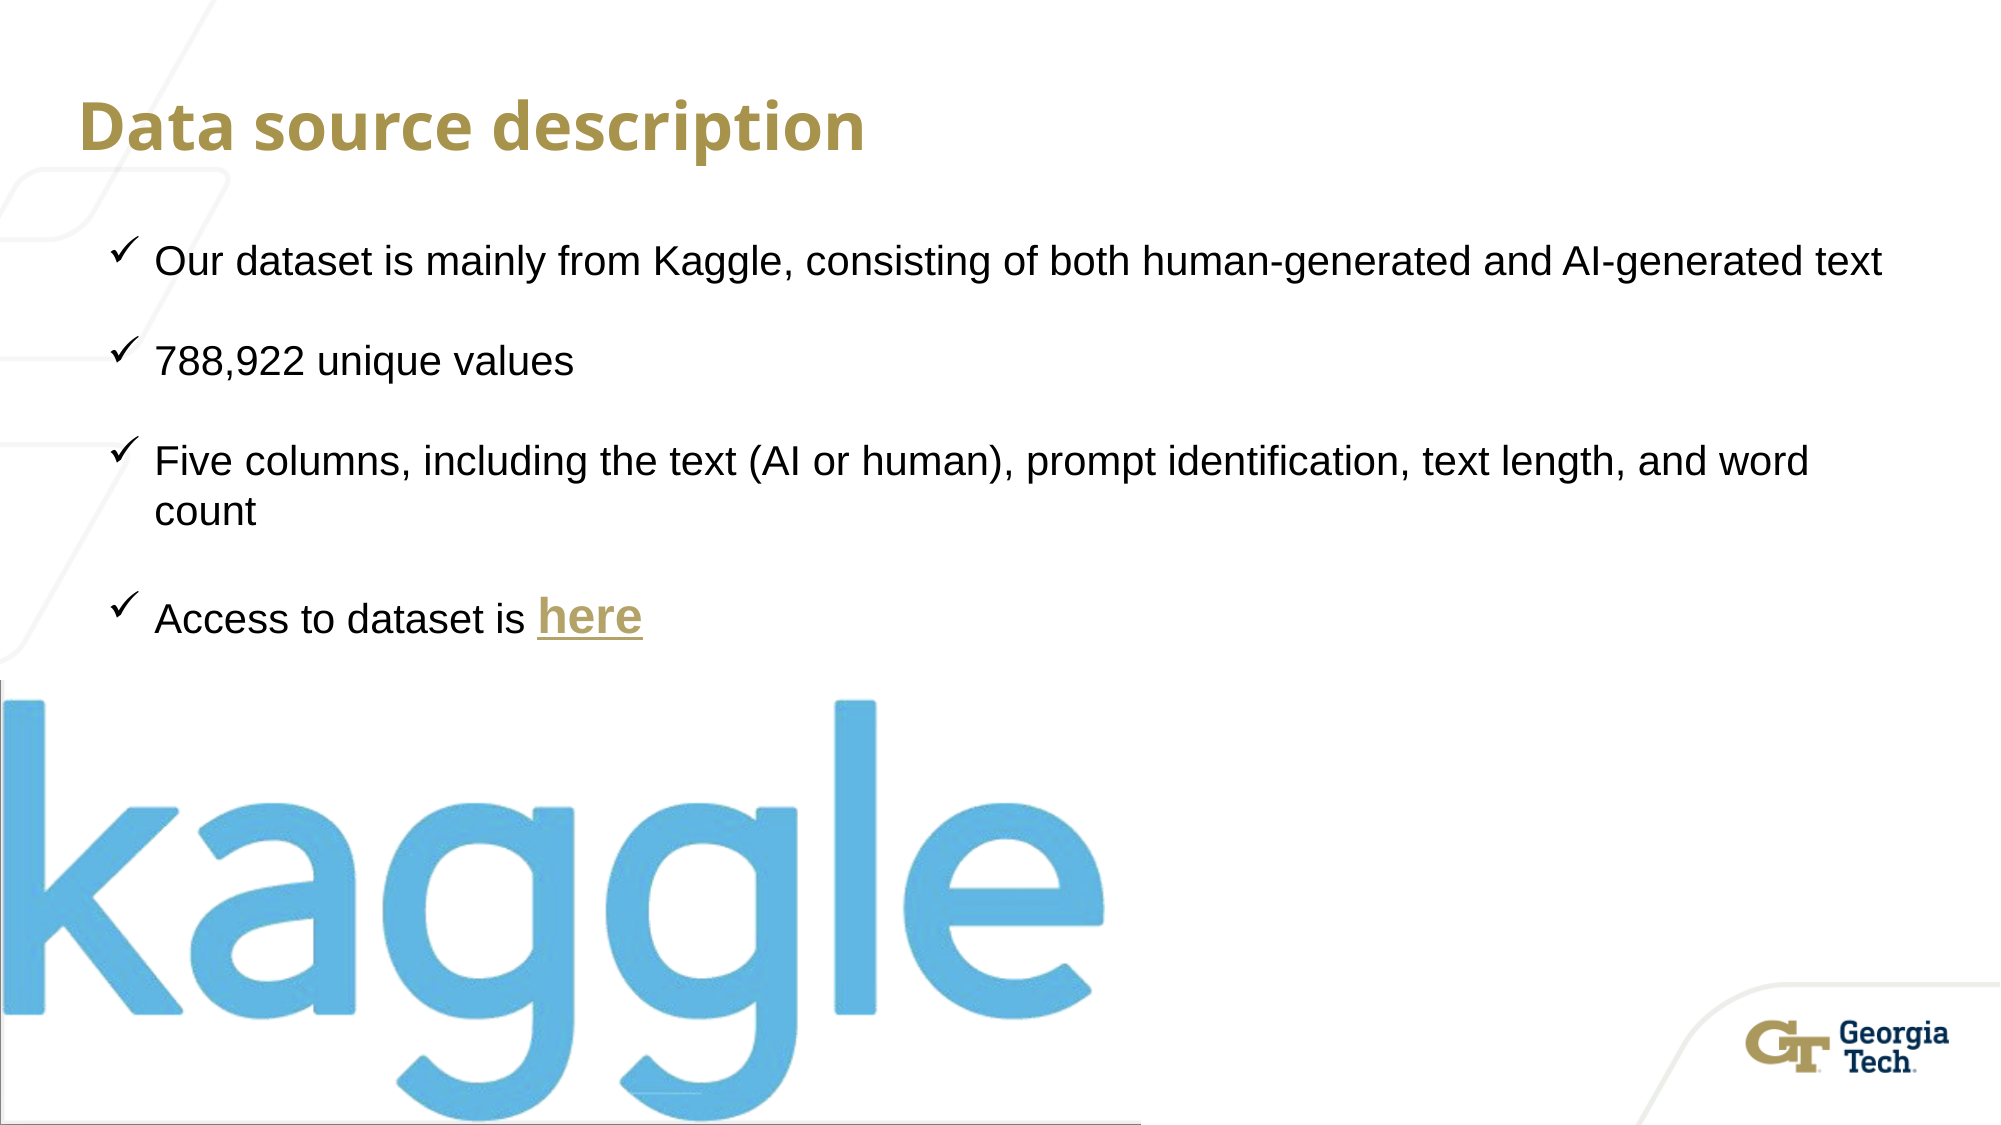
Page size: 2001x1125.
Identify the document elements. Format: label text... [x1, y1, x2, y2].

title Data source description [62, 85, 986, 183]
text_box Our dataset is mainly from Kaggle, consisting of both human-generated and AI-generated text 788,922 unique values Five columns, including the text (AI or human), prompt identification, text length, and word count Access to dataset is here [92, 226, 1919, 652]
picture [0, 0, 2001, 1125]
